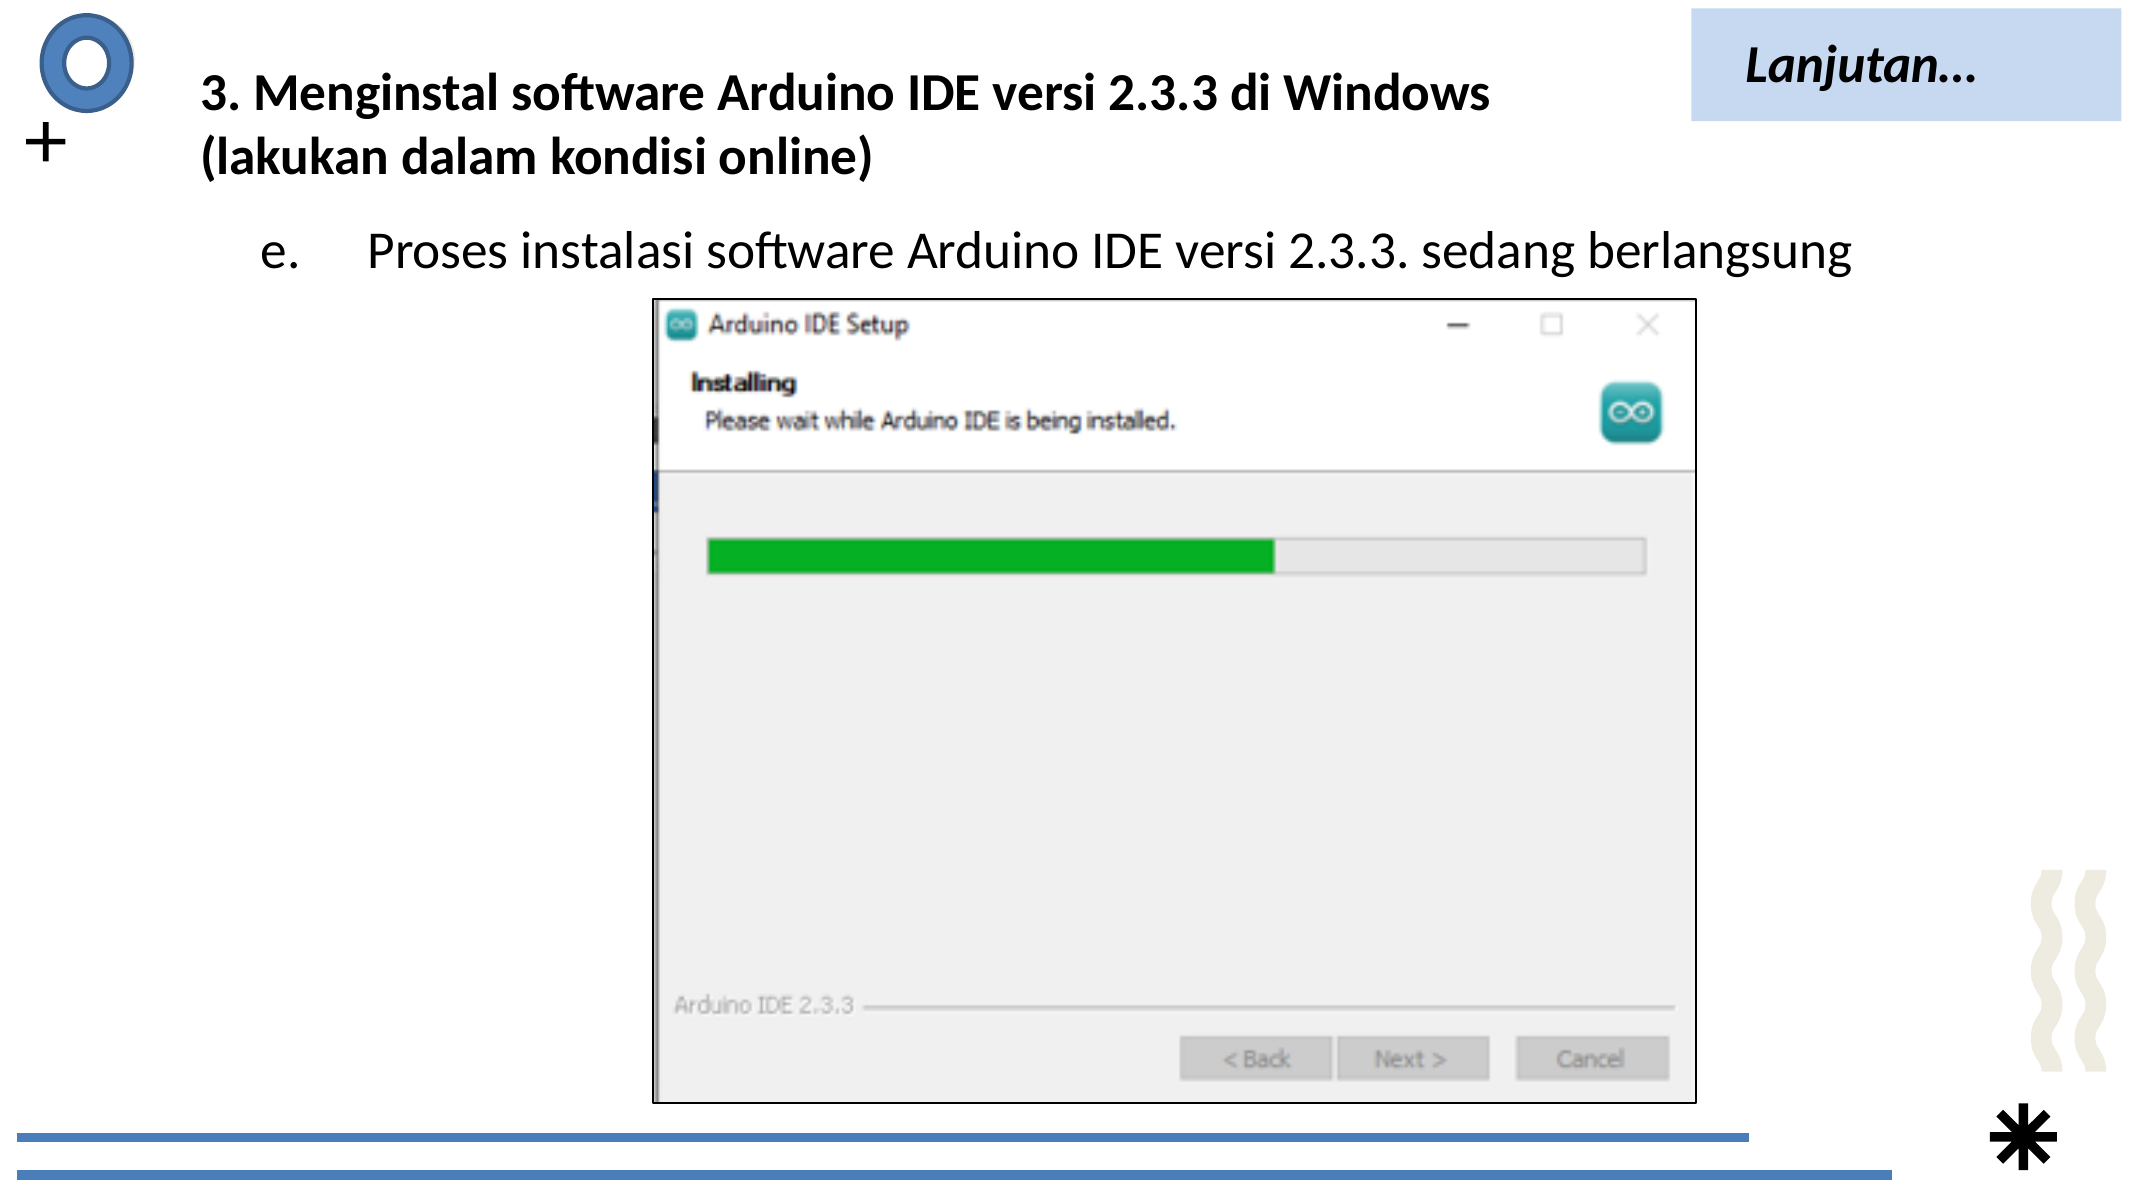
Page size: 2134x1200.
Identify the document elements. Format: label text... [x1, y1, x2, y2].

text_box 3. Menginstal software Arduino IDE versi 2.3.3 di Windows (lakukan dalam kondisi online) [146, 35, 1696, 166]
picture [653, 299, 1696, 1103]
text_box [39, 13, 134, 114]
text_box Proses instalasi software Arduino IDE versi 2.3.3. sedang berlangsung [206, 194, 1927, 1079]
text_box Lanjutan… [1691, 8, 2122, 122]
